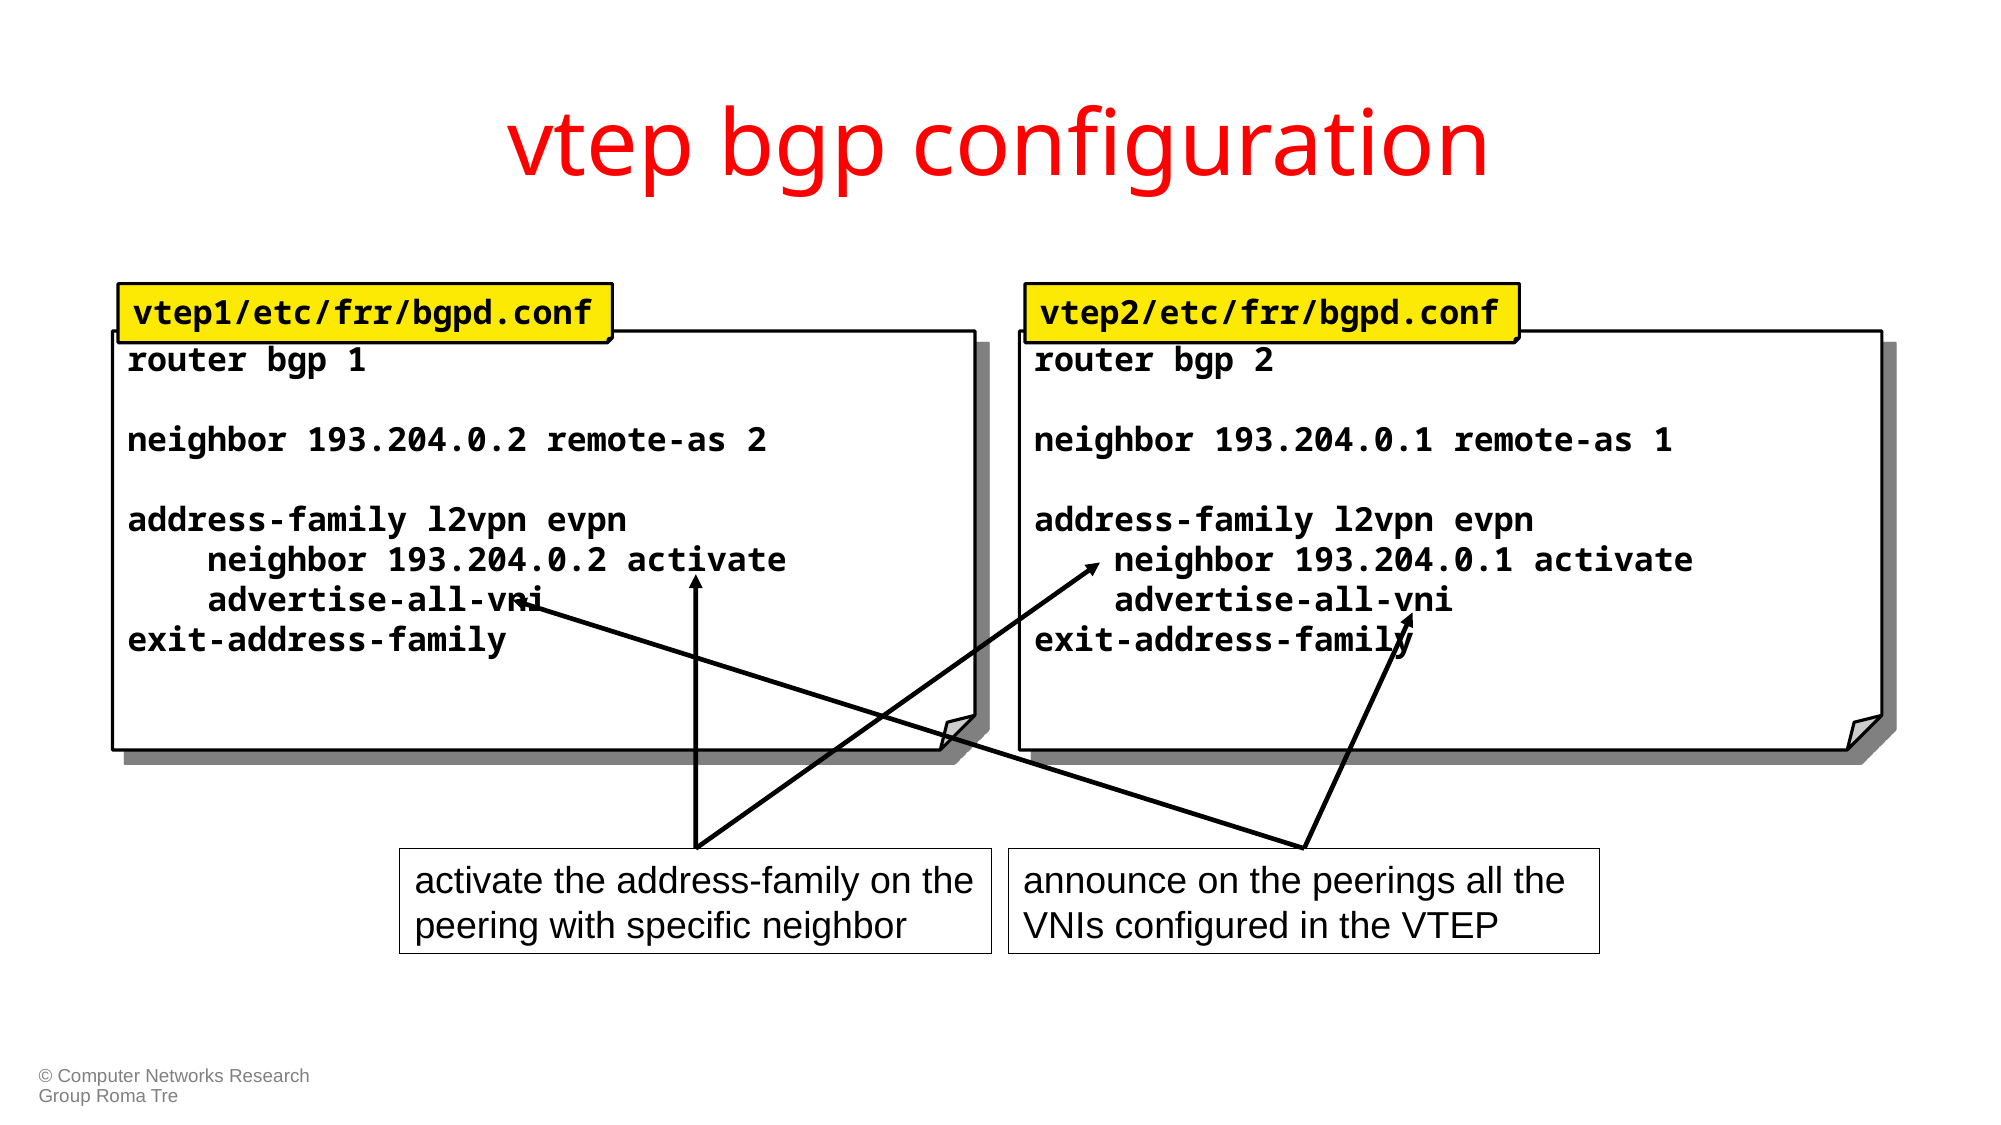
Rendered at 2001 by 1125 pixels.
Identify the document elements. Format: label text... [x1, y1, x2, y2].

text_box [512, 599, 1305, 849]
title vtep bgp configuration [99, 45, 1900, 233]
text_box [112, 283, 976, 751]
text_box announce on the peerings all the VNIs configured in the VTEP [1008, 848, 1600, 954]
text_box activate the address-family on the peering with specific neighbor [399, 848, 992, 954]
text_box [1019, 283, 1883, 751]
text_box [695, 562, 1101, 598]
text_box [1309, 612, 1413, 849]
